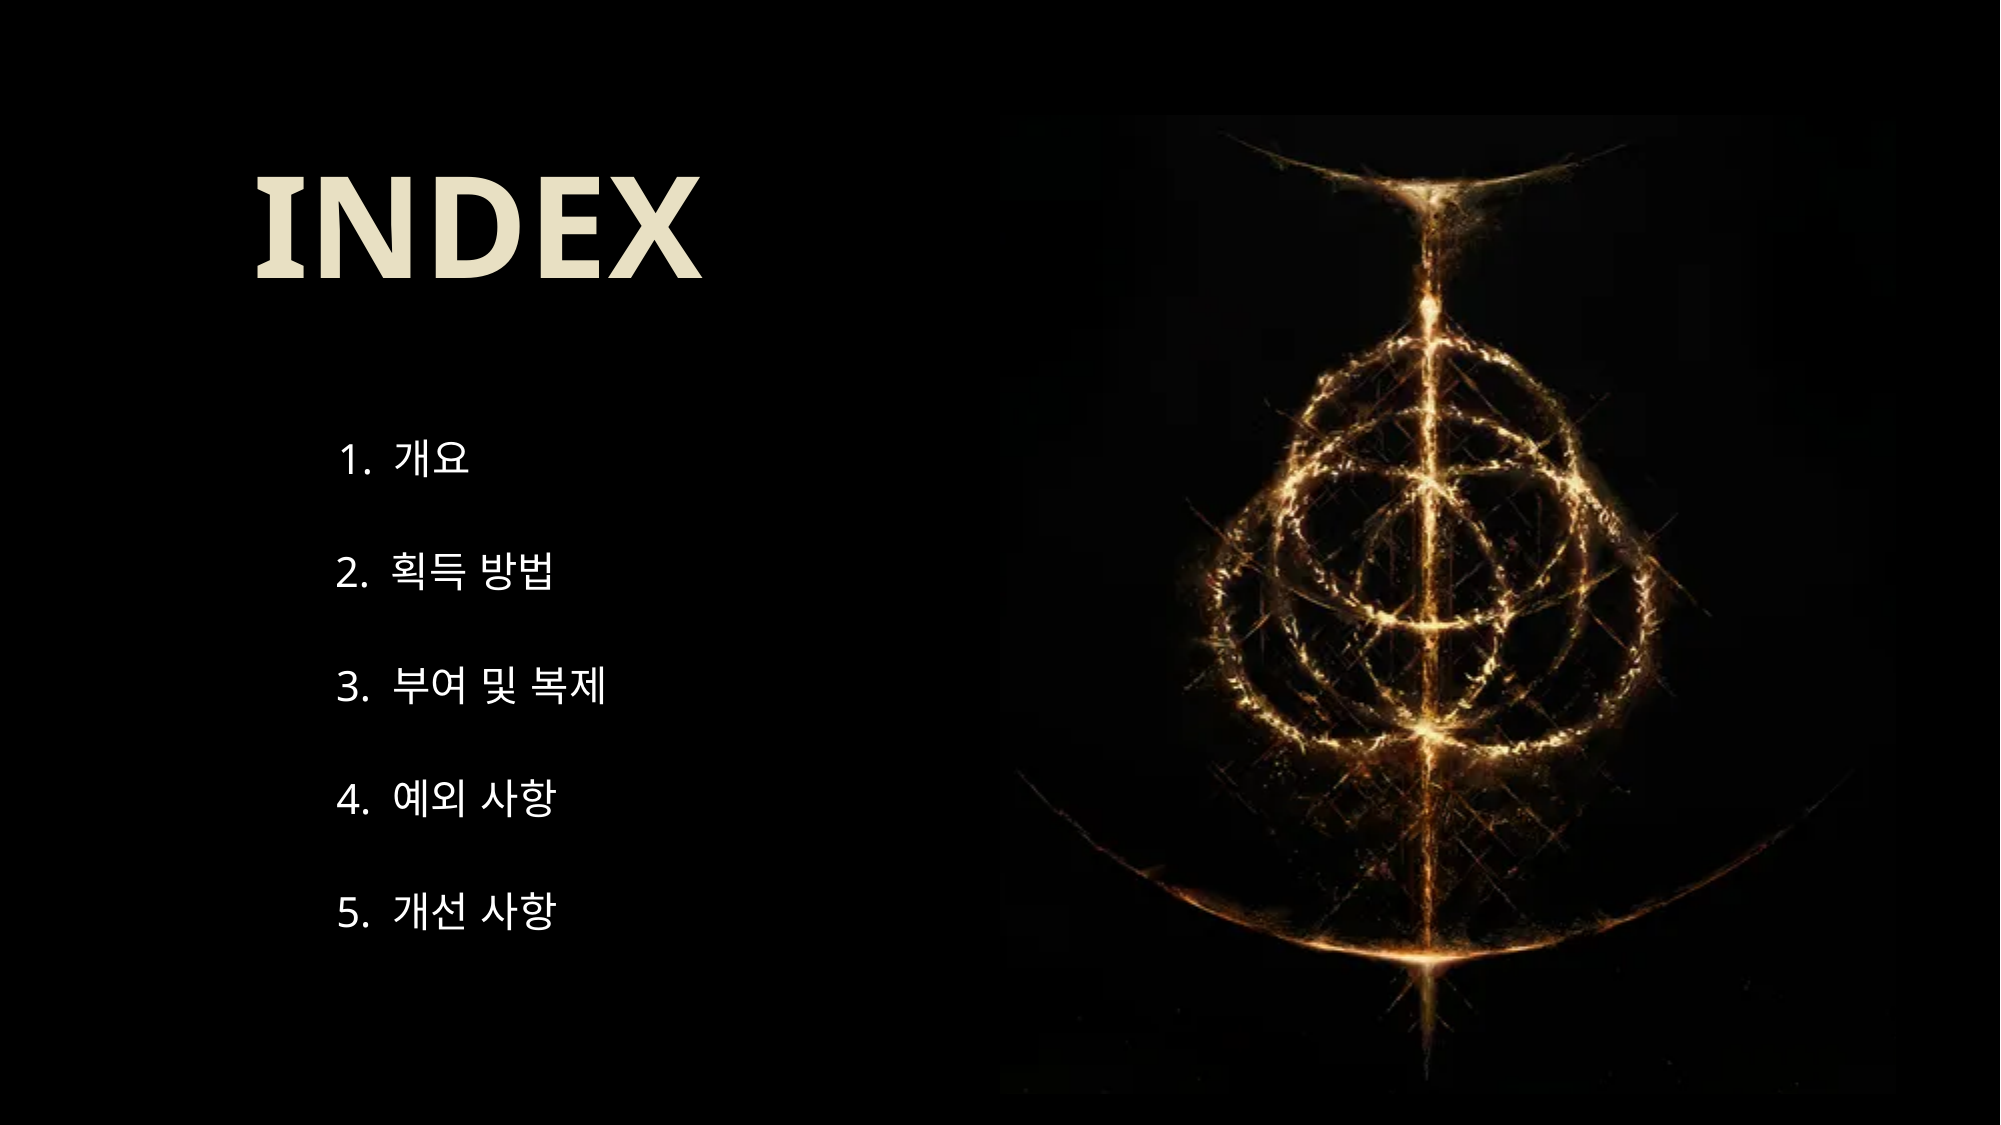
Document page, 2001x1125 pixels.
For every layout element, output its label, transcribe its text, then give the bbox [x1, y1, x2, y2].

text_box INDEX [232, 136, 725, 307]
picture [999, 114, 1897, 1094]
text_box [315, 424, 630, 945]
